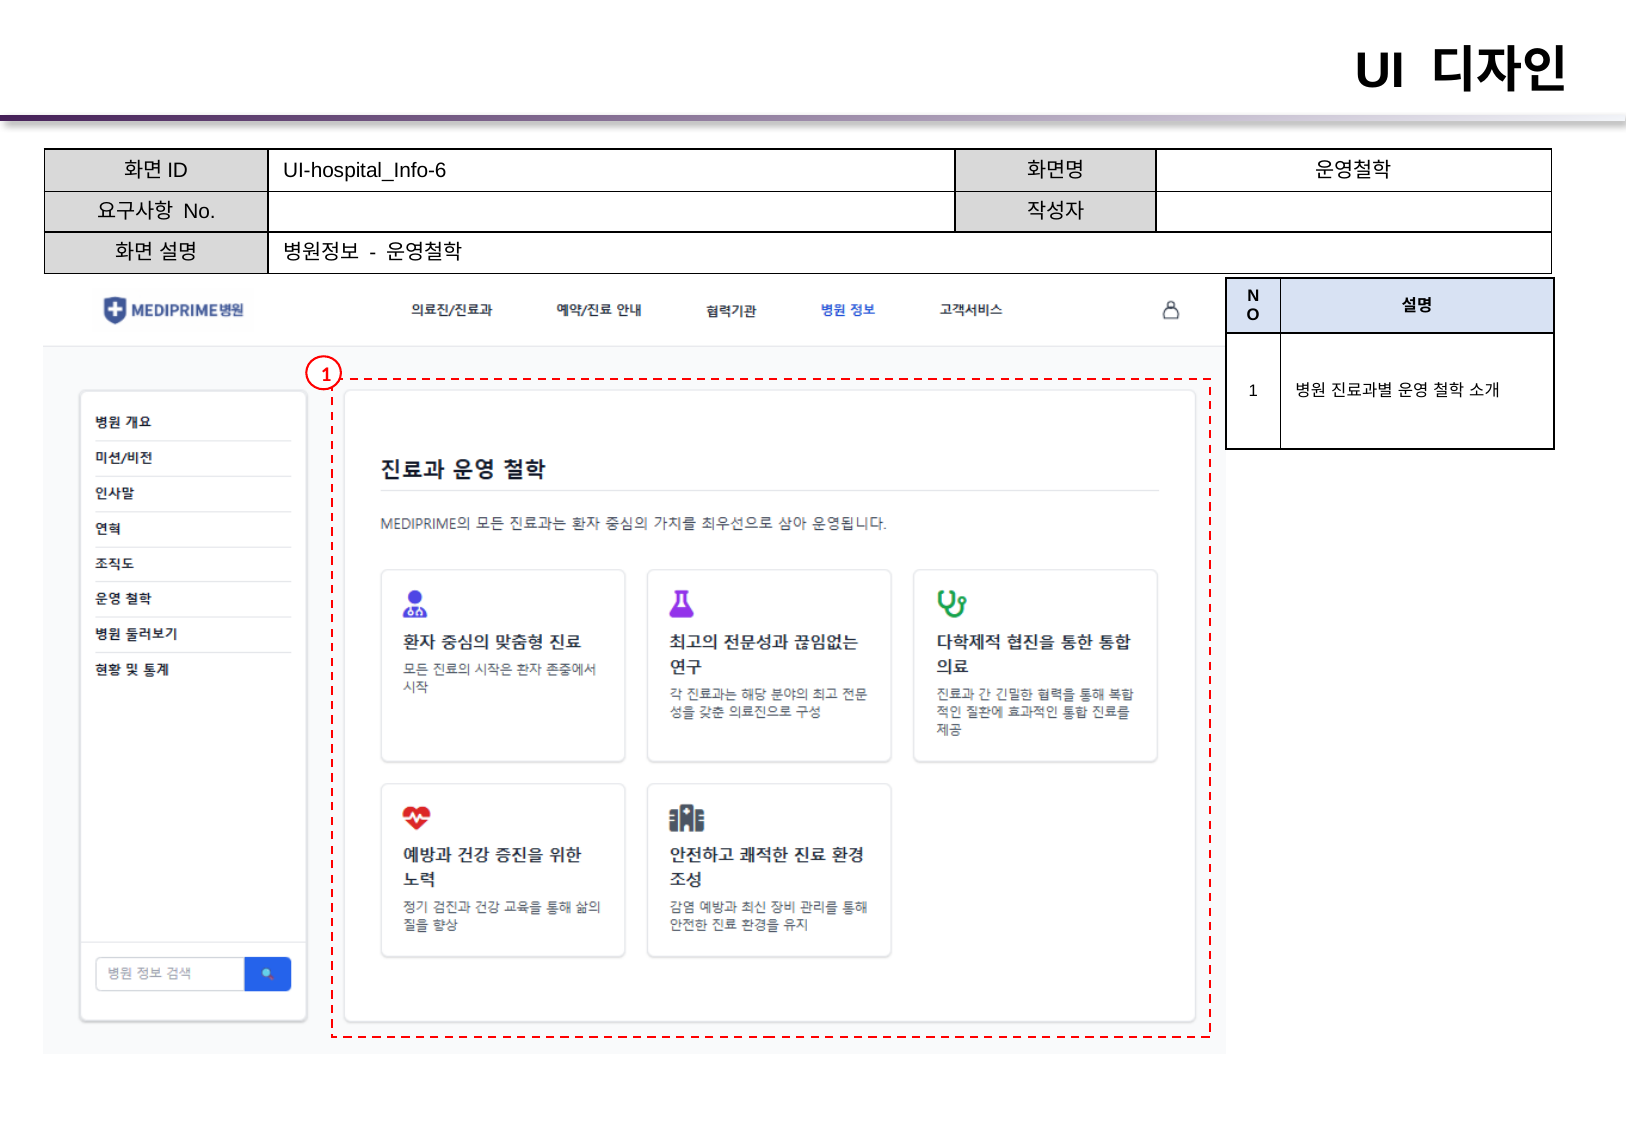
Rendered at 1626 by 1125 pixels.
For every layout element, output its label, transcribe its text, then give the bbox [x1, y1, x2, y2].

picture [43, 276, 1226, 1054]
table_header NO [1227, 279, 1280, 332]
table_cell 병원 진료과별 운영 철학 소개 [1281, 334, 1553, 448]
table_cell 1 [1227, 334, 1280, 448]
table_header 설명 [1281, 279, 1553, 332]
table_cell 작성자 [956, 192, 1155, 231]
table_cell 요구사항 No. [45, 192, 267, 231]
table_cell 병원정보 - 운영철학 [269, 233, 1551, 273]
table_header 화면ID [45, 150, 267, 191]
table_cell [1157, 192, 1551, 231]
table_header UI-hospital_Info-6 [269, 150, 954, 191]
table_header 운영철학 [1157, 150, 1551, 191]
table_cell 화면 설명 [45, 233, 267, 273]
table_cell [269, 192, 954, 231]
table_header 화면명 [956, 150, 1155, 191]
